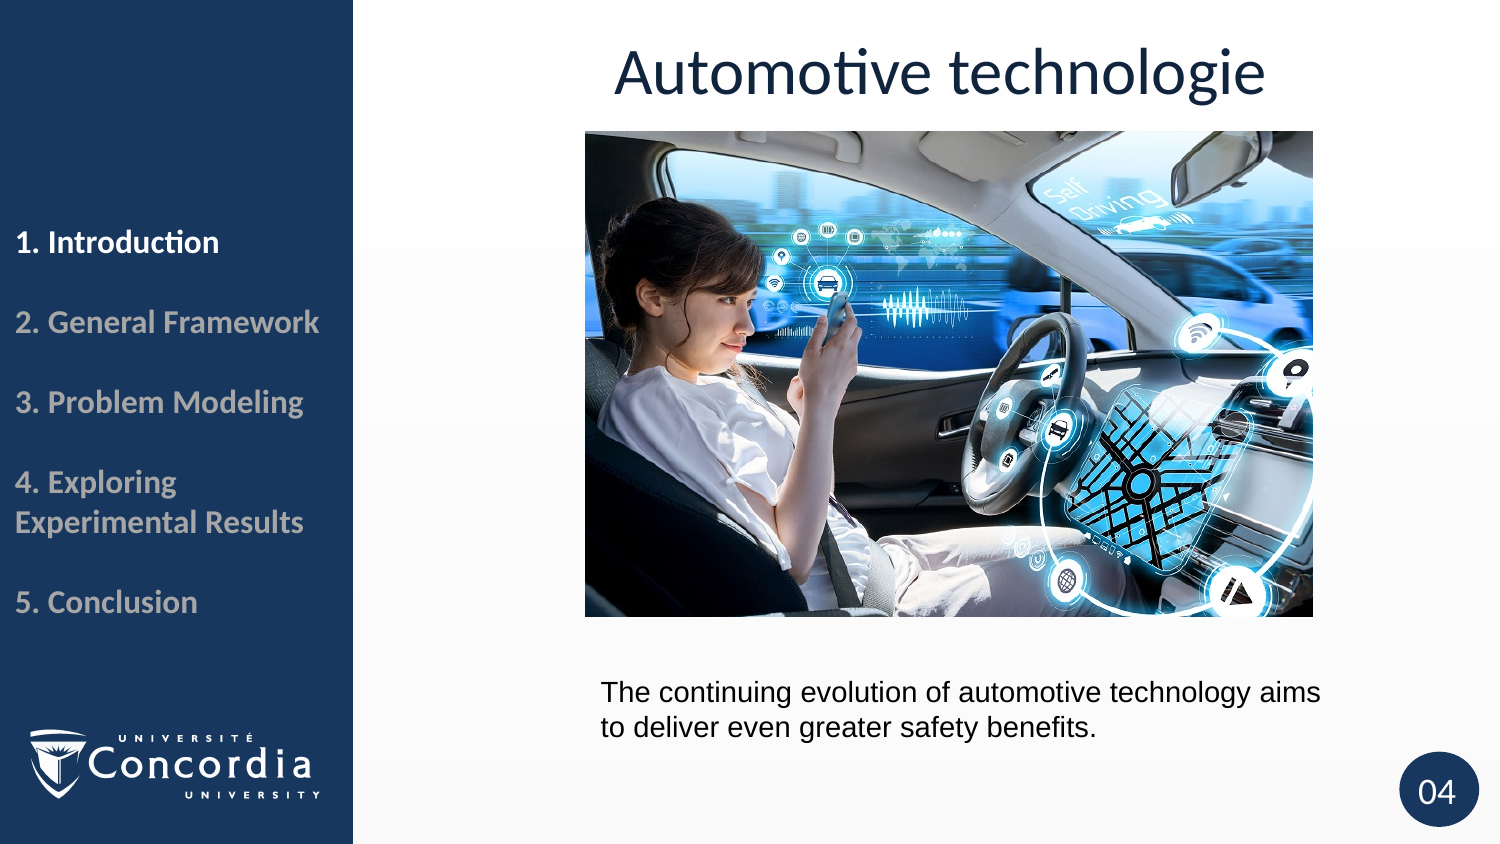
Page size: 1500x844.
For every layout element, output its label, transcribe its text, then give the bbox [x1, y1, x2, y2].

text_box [0, 0, 376, 844]
text_box Automotive technologie [599, 20, 1299, 116]
picture [10, 715, 341, 818]
text_box 04 [1129, 766, 1468, 812]
text_box [1404, 749, 1482, 829]
text_box The continuing evolution of automotive technology aims to deliver even greater safety benefits. [585, 665, 1346, 751]
picture [585, 131, 1313, 617]
